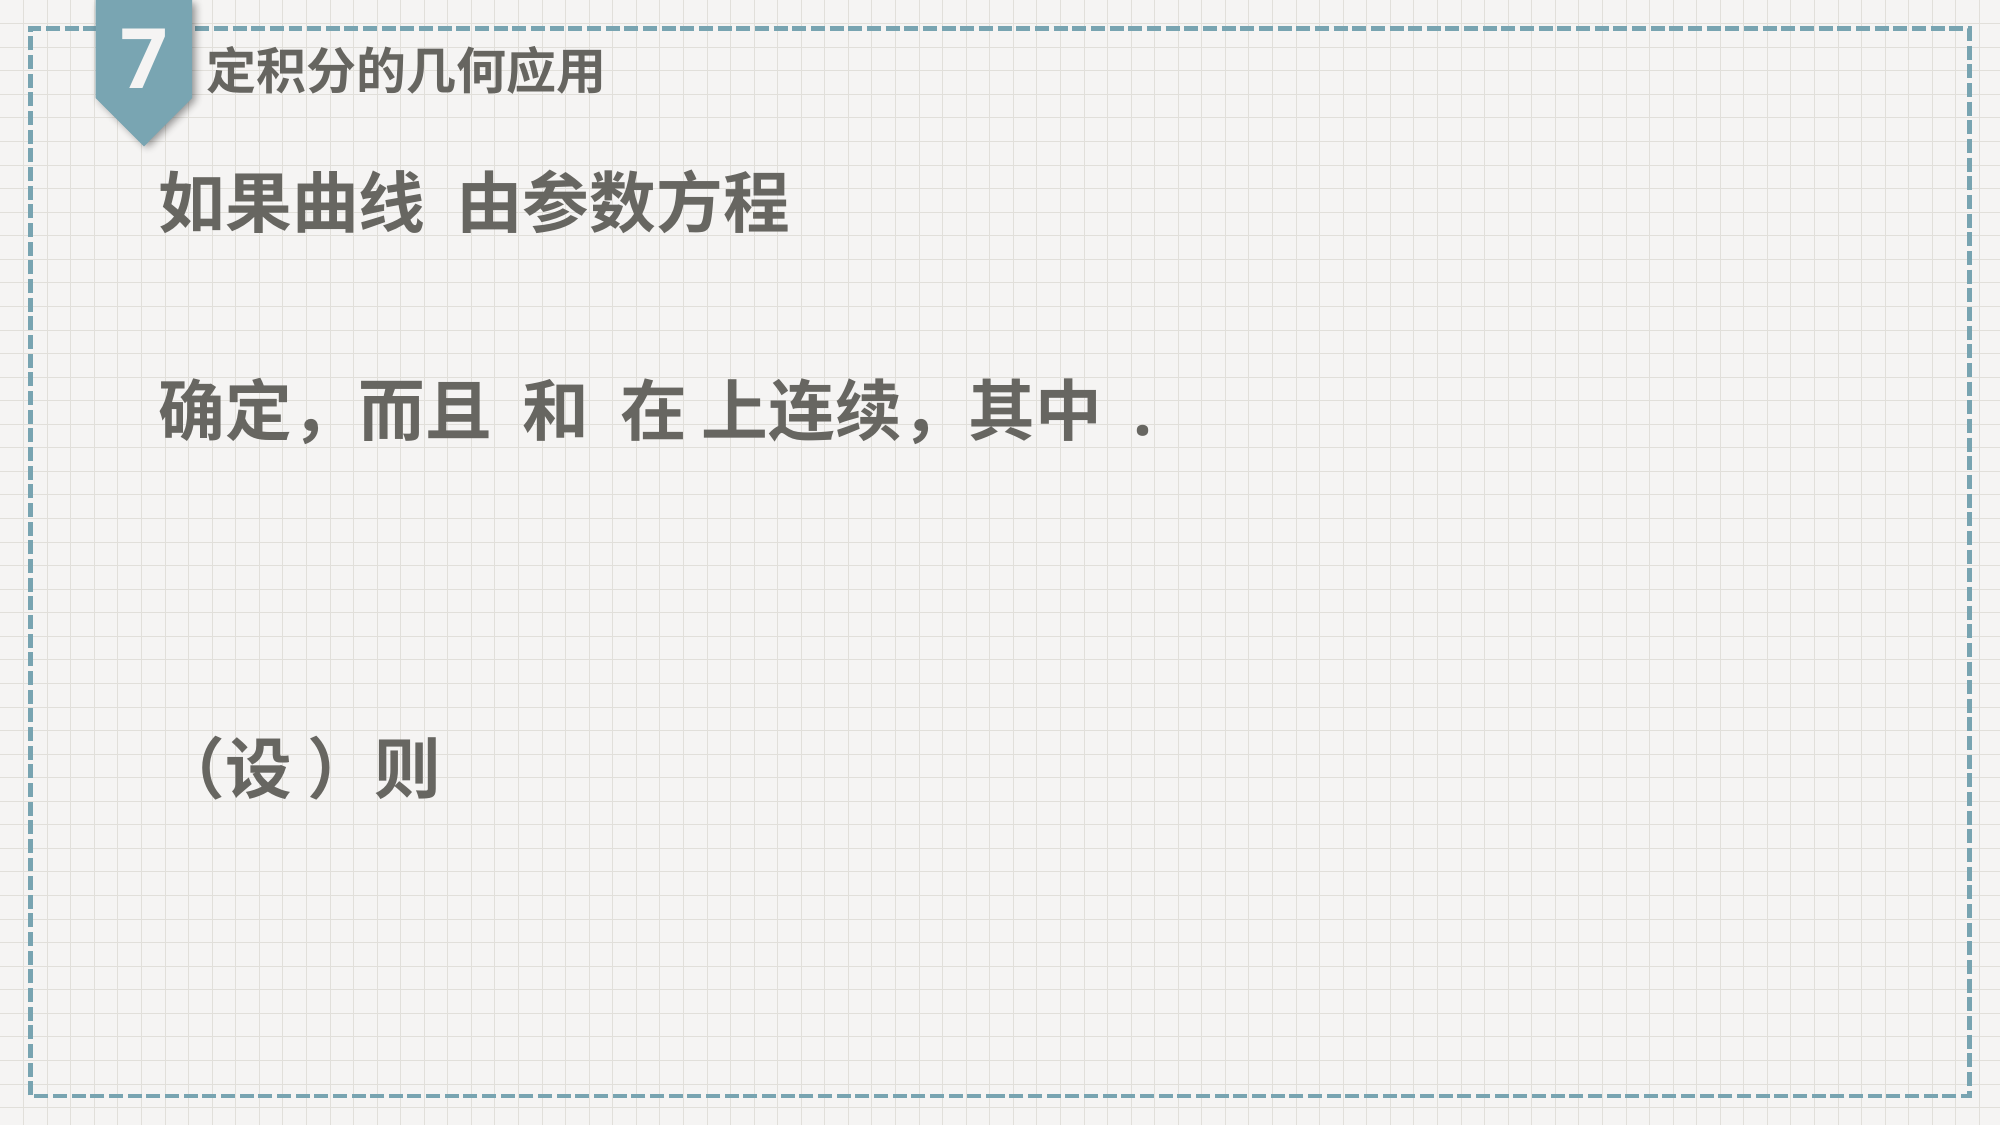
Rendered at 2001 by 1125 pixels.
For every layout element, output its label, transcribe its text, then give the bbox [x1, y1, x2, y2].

list 7 [95, 0, 193, 123]
list 定积分的几何应用 [192, 35, 883, 112]
